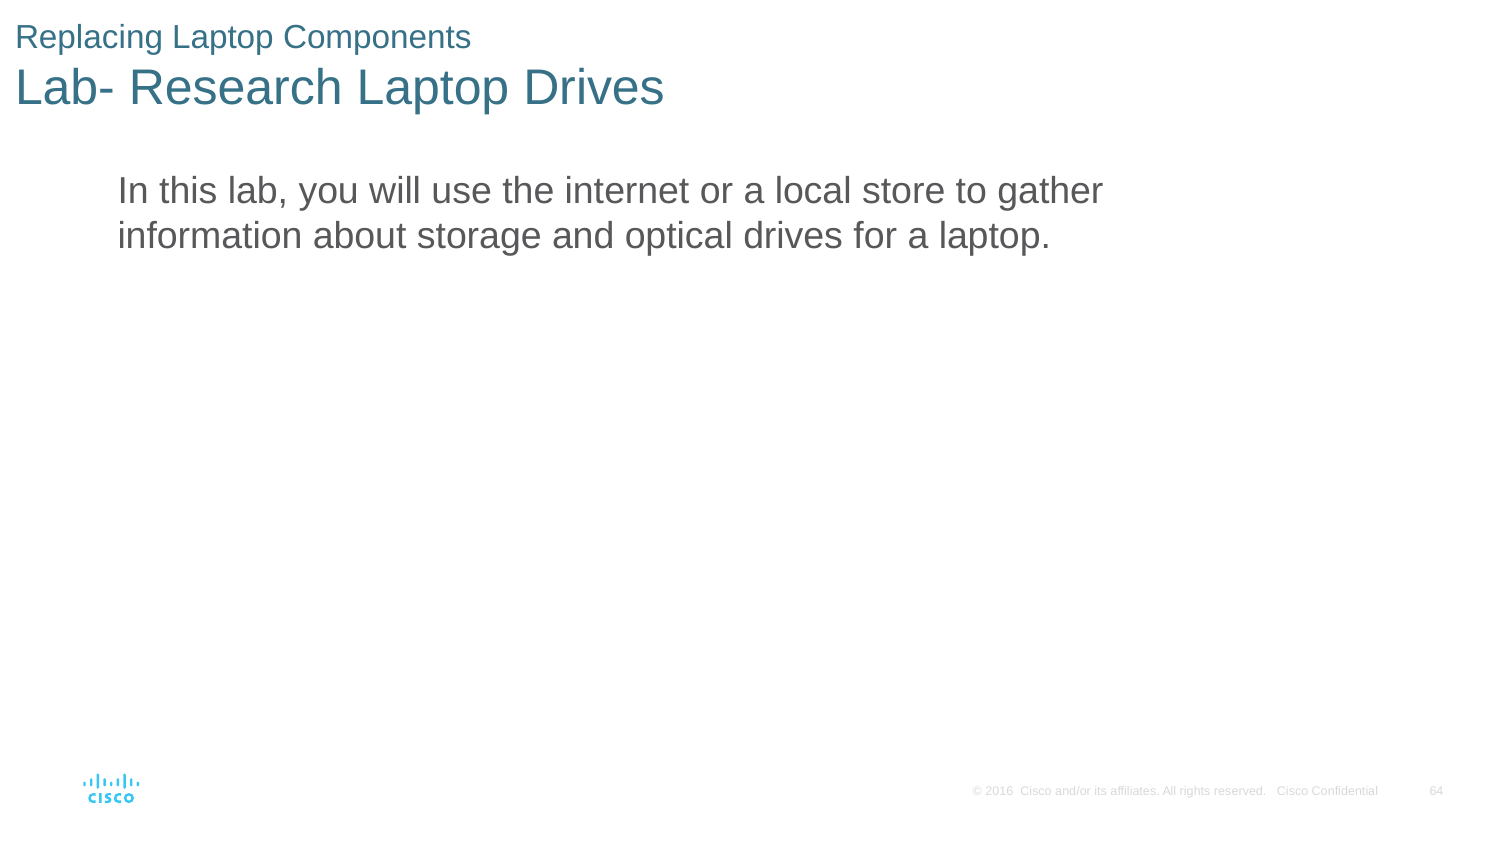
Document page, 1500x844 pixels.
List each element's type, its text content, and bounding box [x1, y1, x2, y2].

text_box In this lab, you will use the internet or a local store to gather information about storage and optical drives for a laptop. [102, 159, 1271, 264]
title Replacing Laptop Components Lab- Research Laptop Drives [0, 2, 1500, 127]
